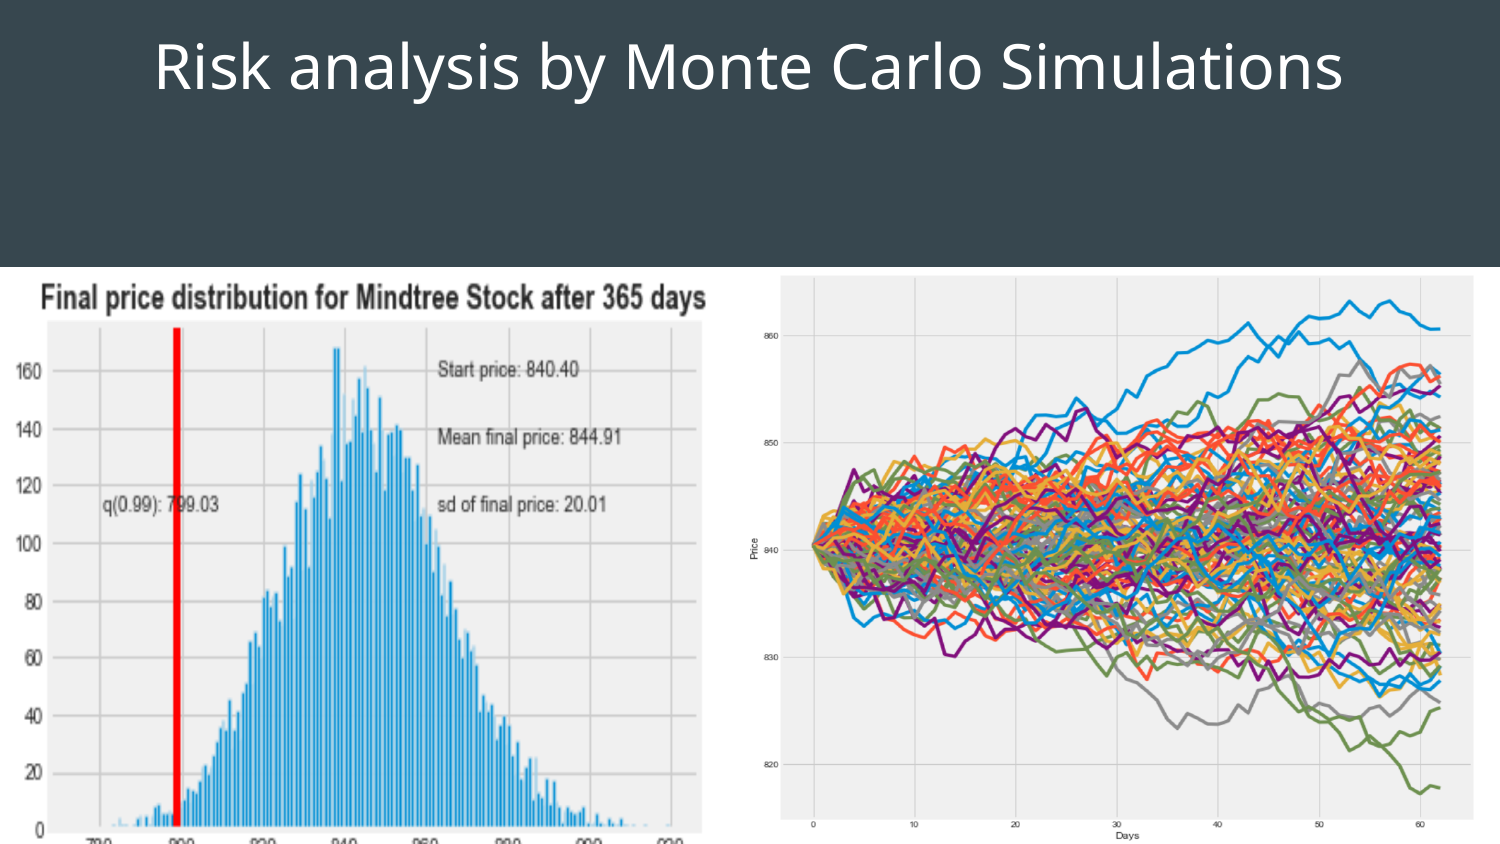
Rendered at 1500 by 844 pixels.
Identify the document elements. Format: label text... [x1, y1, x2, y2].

picture [0, 266, 1500, 844]
title Risk analysis by Monte Carlo Simulations [110, 12, 1390, 190]
